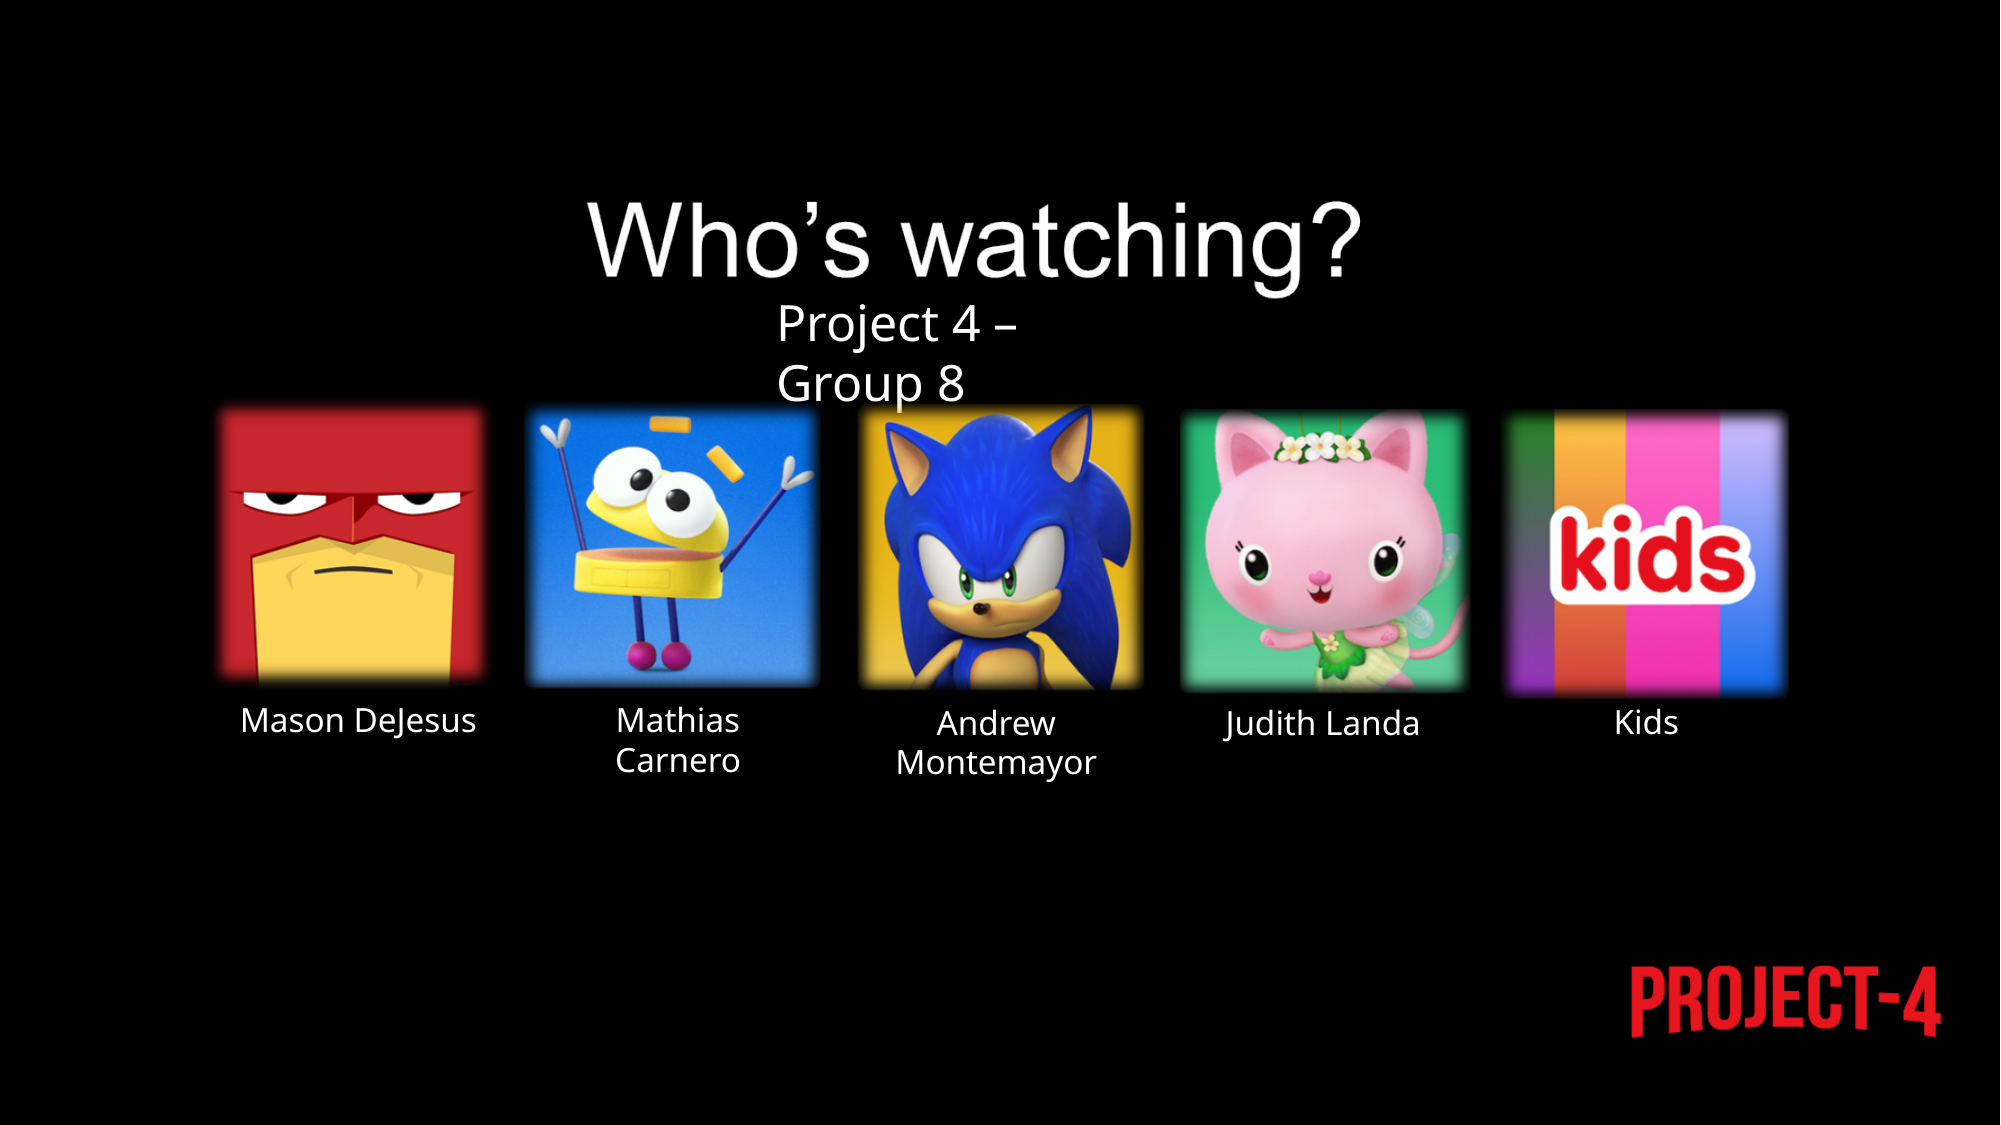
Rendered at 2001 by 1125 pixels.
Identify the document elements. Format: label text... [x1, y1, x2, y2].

picture [845, 392, 1156, 704]
text_box Mason DeJesus [217, 696, 500, 747]
text_box Kids [1571, 713, 1722, 749]
picture [325, 143, 1627, 363]
text_box Mathias Carnero [537, 704, 819, 787]
text_box Project 4 – Group 8 ​ [761, 363, 1189, 419]
picture [511, 392, 834, 704]
picture [202, 391, 501, 696]
text_box Andrew Montemayor [835, 694, 1158, 790]
picture [1166, 398, 1482, 706]
text_box Judith Landa [1186, 706, 1461, 750]
picture [1489, 398, 1802, 713]
picture [1620, 953, 1953, 1054]
